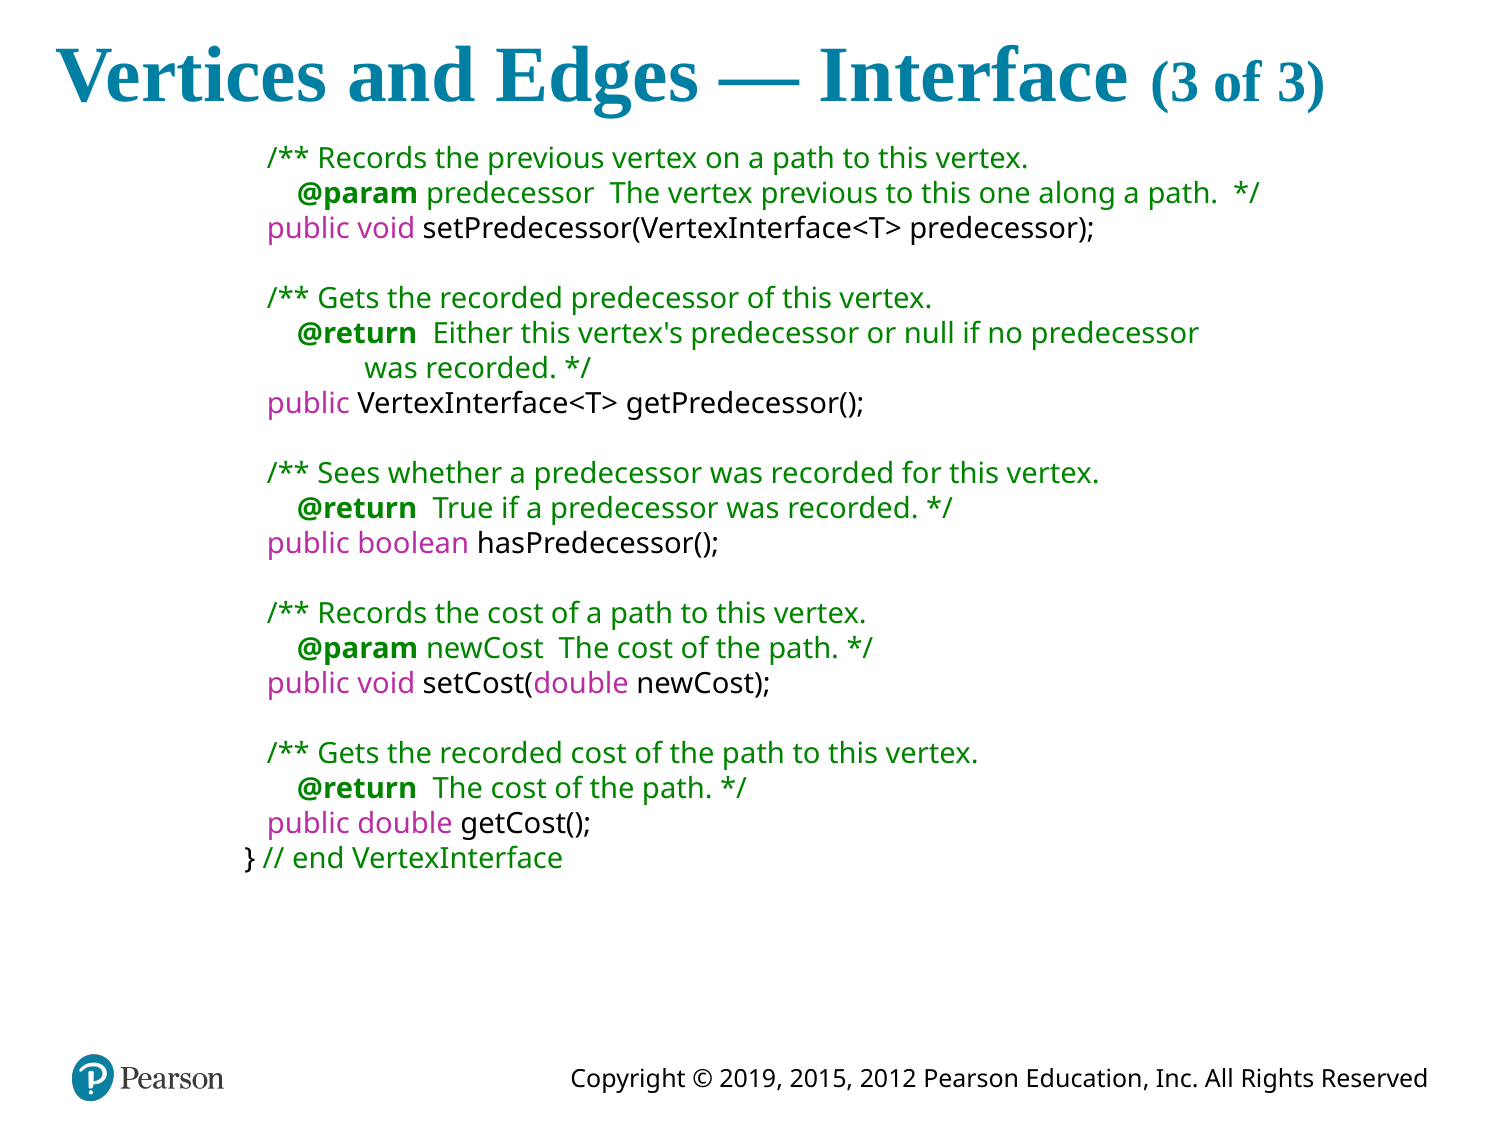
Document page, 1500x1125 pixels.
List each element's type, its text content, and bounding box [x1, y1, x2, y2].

text_box /** Records the previous vertex on a path to this vertex. @param predecessor The vertex previous to this one along a path. */ public void setPredecessor(VertexInterface<T> predecessor); /** Gets the recorded predecessor of this vertex. @return Either this vertex's predecessor or null if no predecessor was recorded. */ public VertexInterface<T> getPredecessor(); /** Sees whether a predecessor was recorded for this vertex. @return True if a predecessor was recorded. */ public boolean hasPredecessor(); /** Records the cost of a path to this vertex. @param newCost The cost of the path. */ public void setCost(double newCost); /** Gets the recorded cost of the path to this vertex. @return The cost of the path. */ public double getCost(); } // end VertexInterface [236, 132, 1269, 882]
picture [72, 1054, 88, 1070]
picture [80, 1063, 106, 1088]
title Vertices and Edges — Interface (3 of 3) [40, 0, 1438, 133]
picture [98, 1054, 224, 1101]
picture [72, 1087, 83, 1101]
